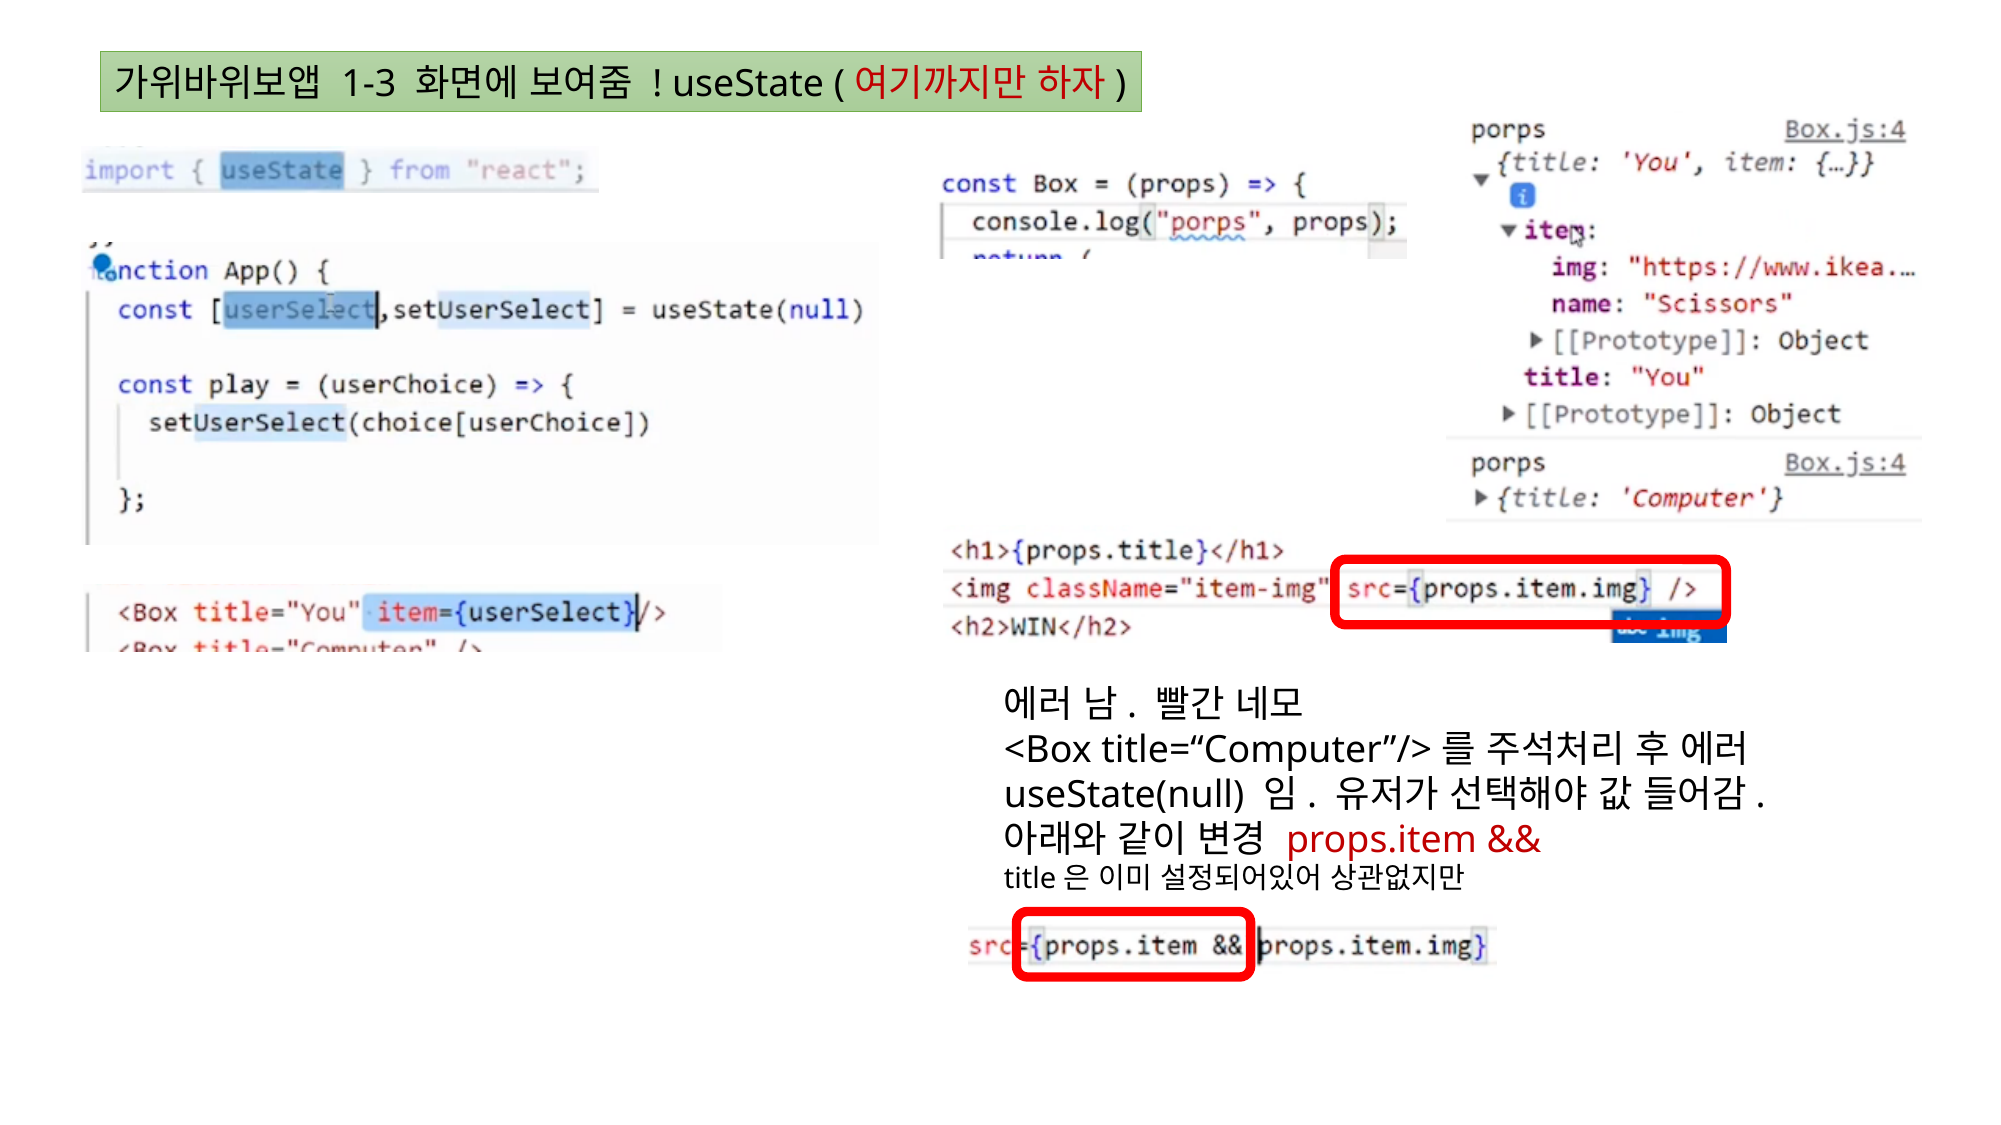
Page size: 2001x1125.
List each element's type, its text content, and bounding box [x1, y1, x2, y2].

picture [968, 912, 1497, 983]
picture [81, 242, 879, 545]
picture [918, 146, 1407, 259]
picture [81, 584, 723, 654]
picture [943, 111, 1922, 643]
text_box 가위바위보앱 1-3 화면에 보여줌 ! useState (여기까지만 하자) [100, 51, 1142, 112]
picture [81, 146, 599, 193]
text_box 에러 남. 빨간 네모 <Box title=“Computer”/>를 주석처리 후 에러 useState(null) 임. 유저가 선택해야 값 들어감. 아래와 같이 변경 props.item && title은 이미 설정되어있어 상관없지만 [989, 672, 1781, 902]
